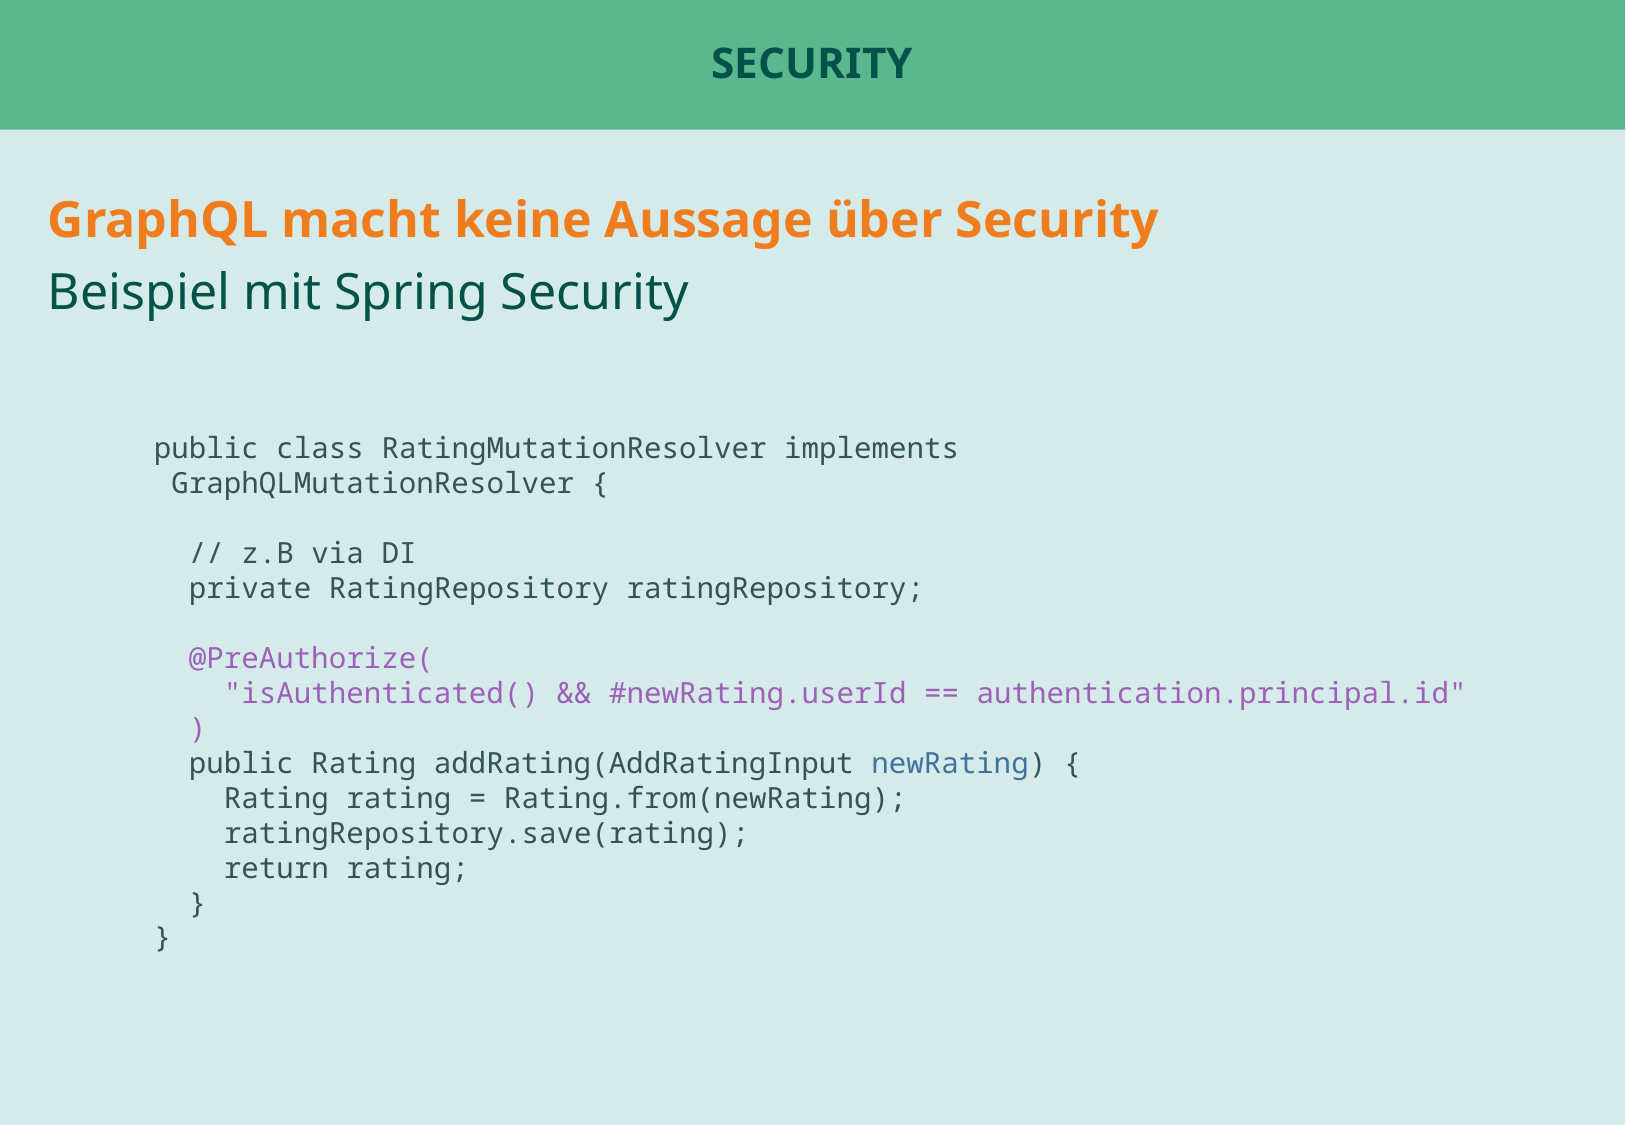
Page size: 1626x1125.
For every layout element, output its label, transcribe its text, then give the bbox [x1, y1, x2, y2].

text_box public class RatingMutationResolver implements GraphQLMutationResolver { // z.B via DI private RatingRepository ratingRepository; @PreAuthorize( "isAuthenticated() && #newRating.userId == authentication.principal.id" ) public Rating addRating(AddRatingInput newRating) { Rating rating = Rating.from(newRating); ratingRepository.save(rating); return rating; } } [139, 352, 1486, 962]
text_box GraphQL macht keine Aussage über Security Beispiel mit Spring Security [33, 168, 1413, 327]
title Security [0, 0, 1625, 130]
